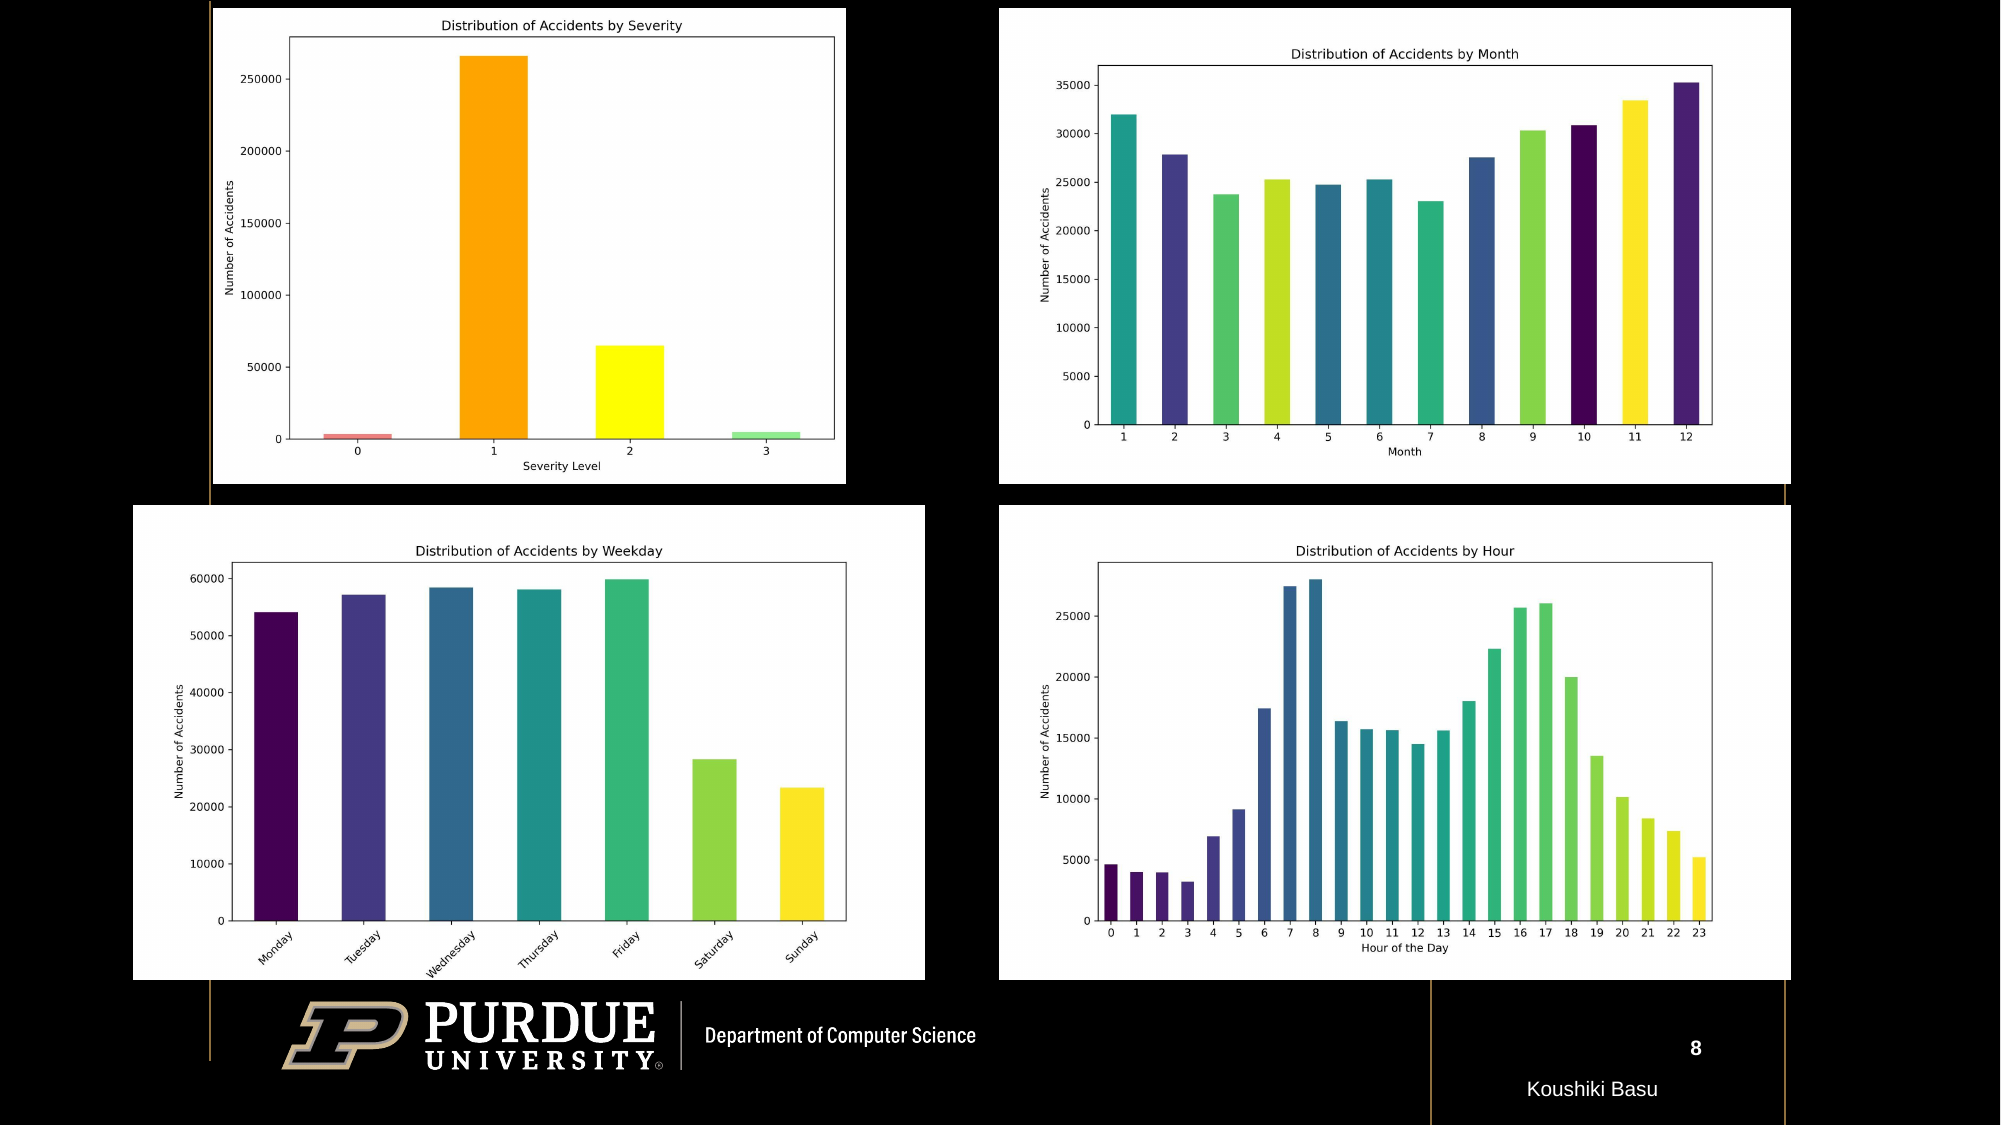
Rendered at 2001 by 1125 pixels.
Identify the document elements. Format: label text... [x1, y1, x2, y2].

picture [281, 998, 991, 1074]
picture [999, 504, 1791, 980]
picture [999, 8, 1791, 484]
text_box Koushiki Basu [1511, 1062, 1739, 1113]
picture [212, 8, 846, 484]
slide_number ‹#› [1656, 1017, 1737, 1062]
picture [133, 504, 925, 980]
